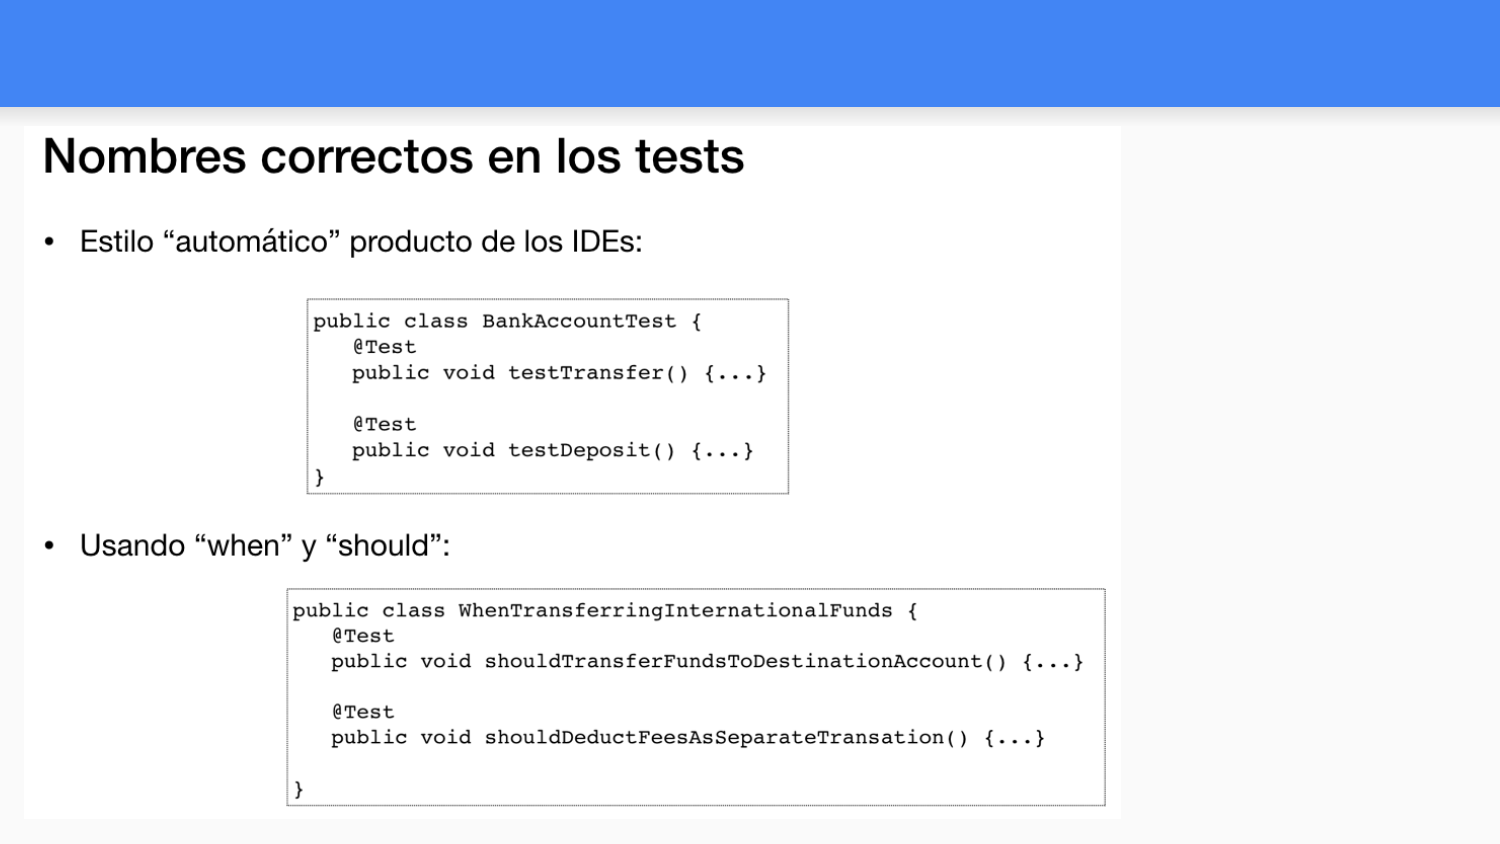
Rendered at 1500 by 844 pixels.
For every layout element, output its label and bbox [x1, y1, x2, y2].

picture [24, 126, 1122, 819]
